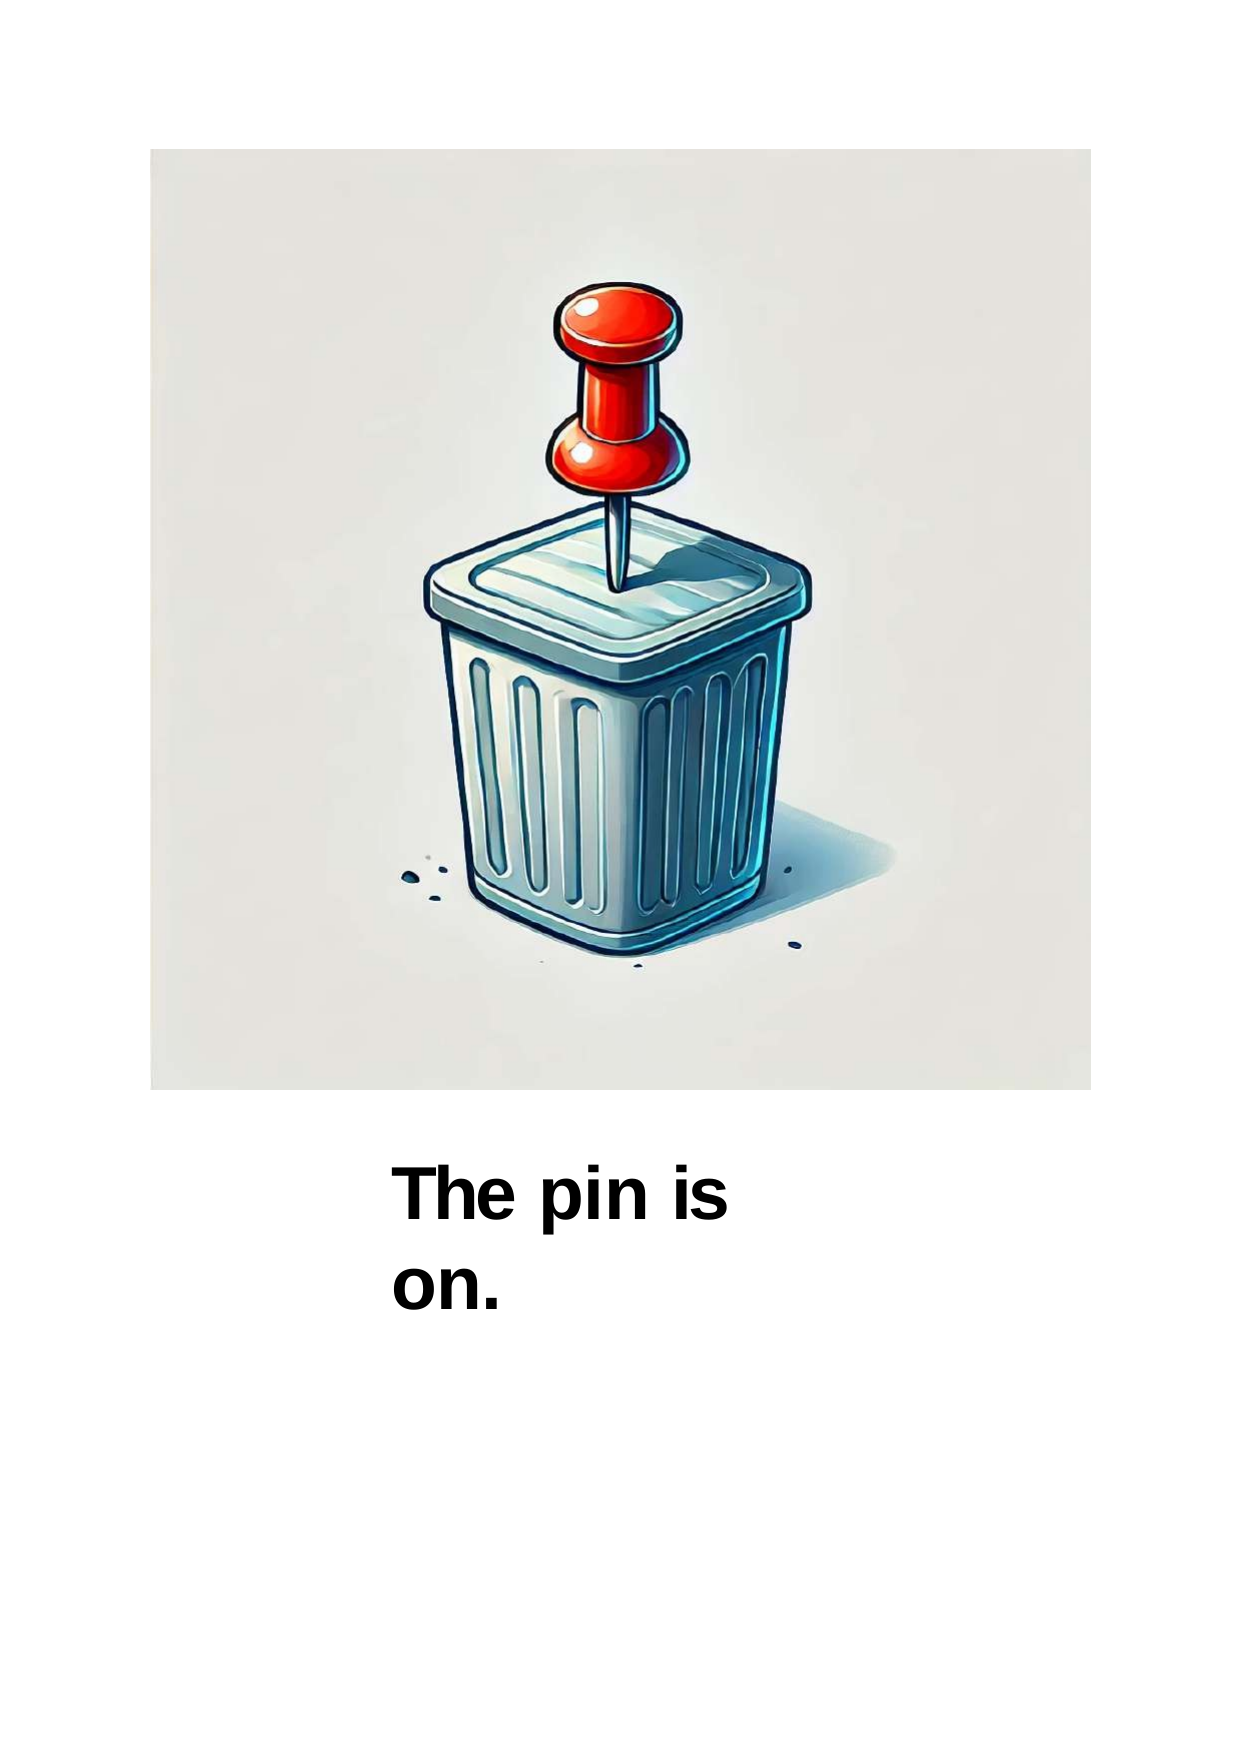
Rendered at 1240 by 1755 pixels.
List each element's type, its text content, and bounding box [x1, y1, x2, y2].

text_box The pin is on. [389, 1142, 851, 1325]
picture [149, 149, 1091, 1091]
